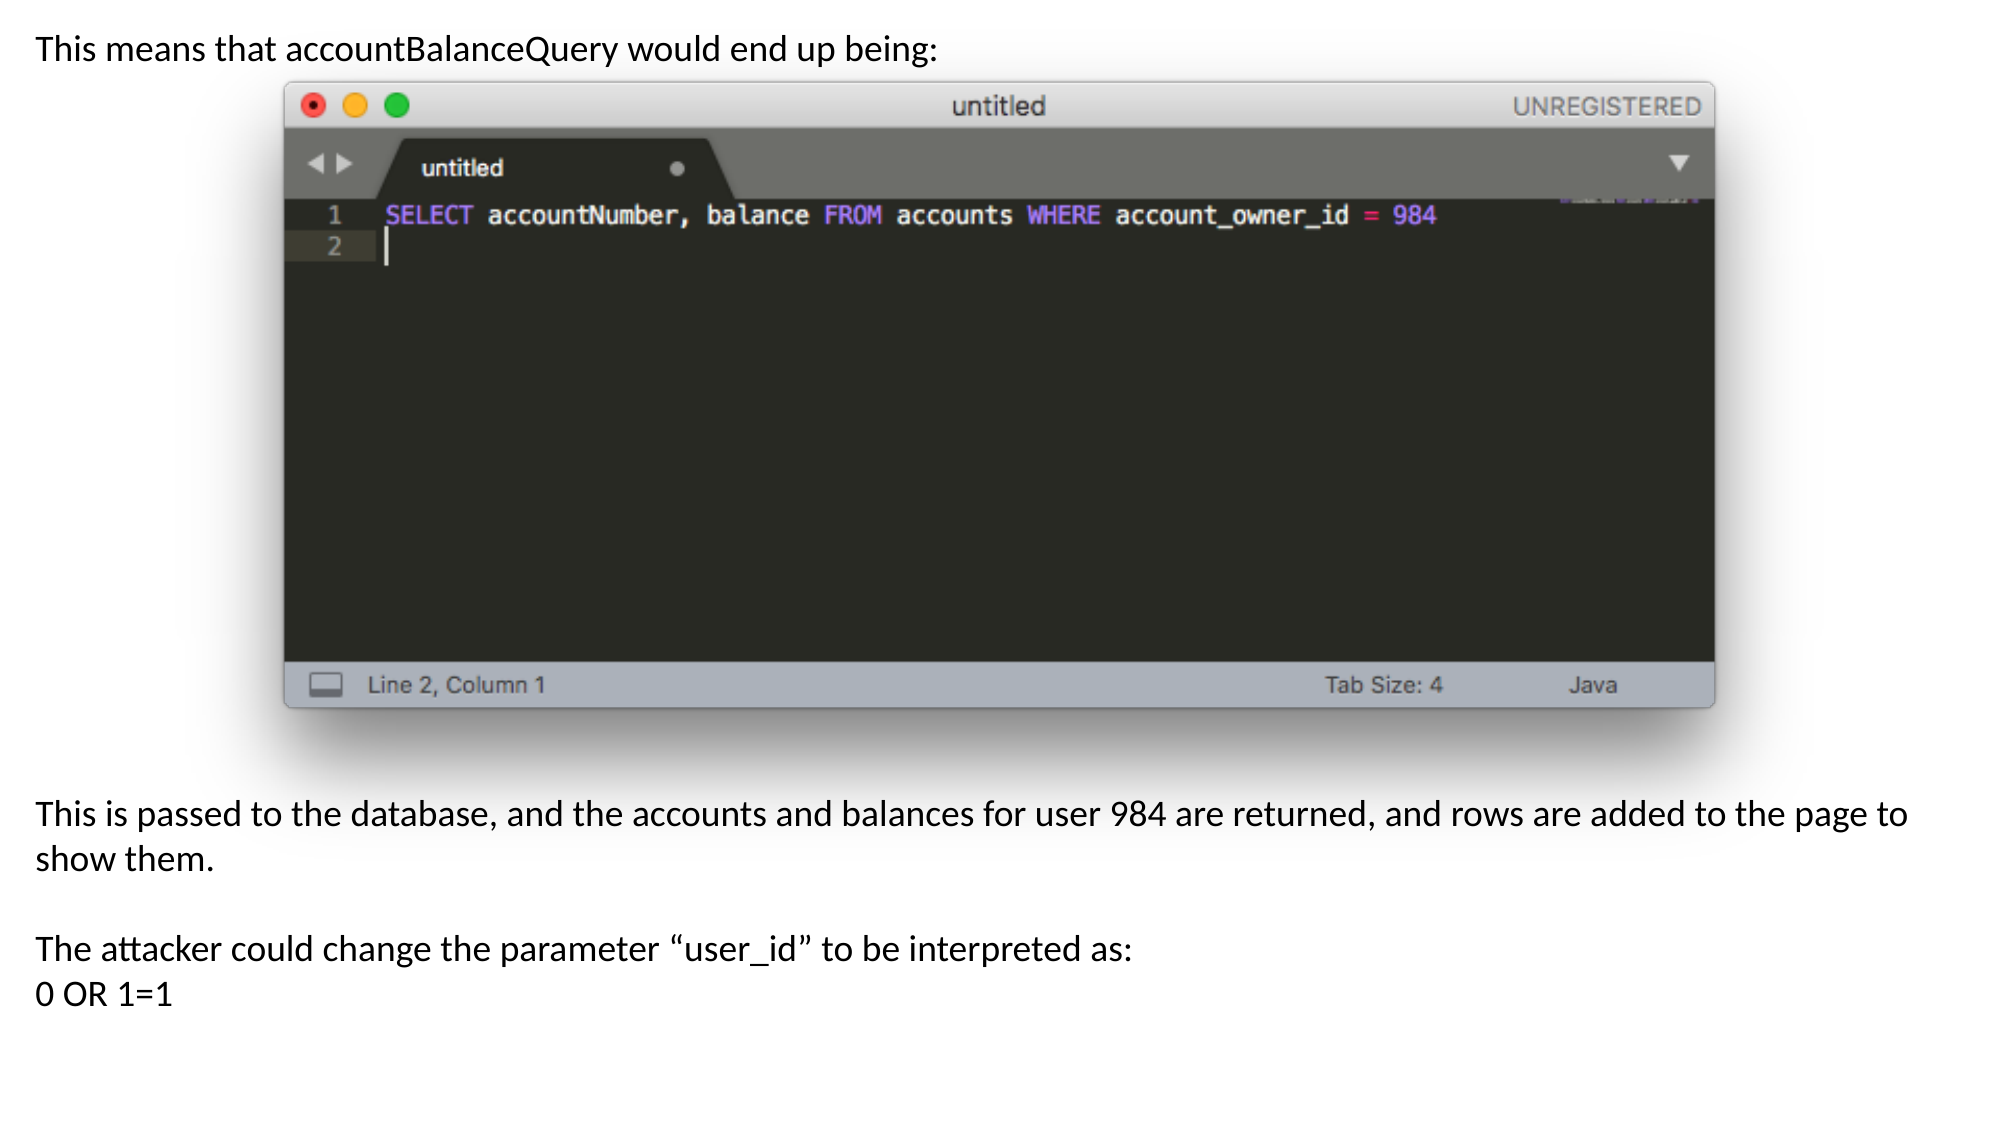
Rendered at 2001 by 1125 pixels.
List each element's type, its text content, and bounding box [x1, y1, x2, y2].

picture [168, 16, 1832, 875]
text_box This means that accountBalanceQuery would end up being: This is passed to the database, and the accounts and balances for user 984 are returned, and rows are added to the page to show them. The attacker could change the parameter “user_id” to be interpreted as: 0 OR 1=1 [20, 16, 1983, 1022]
